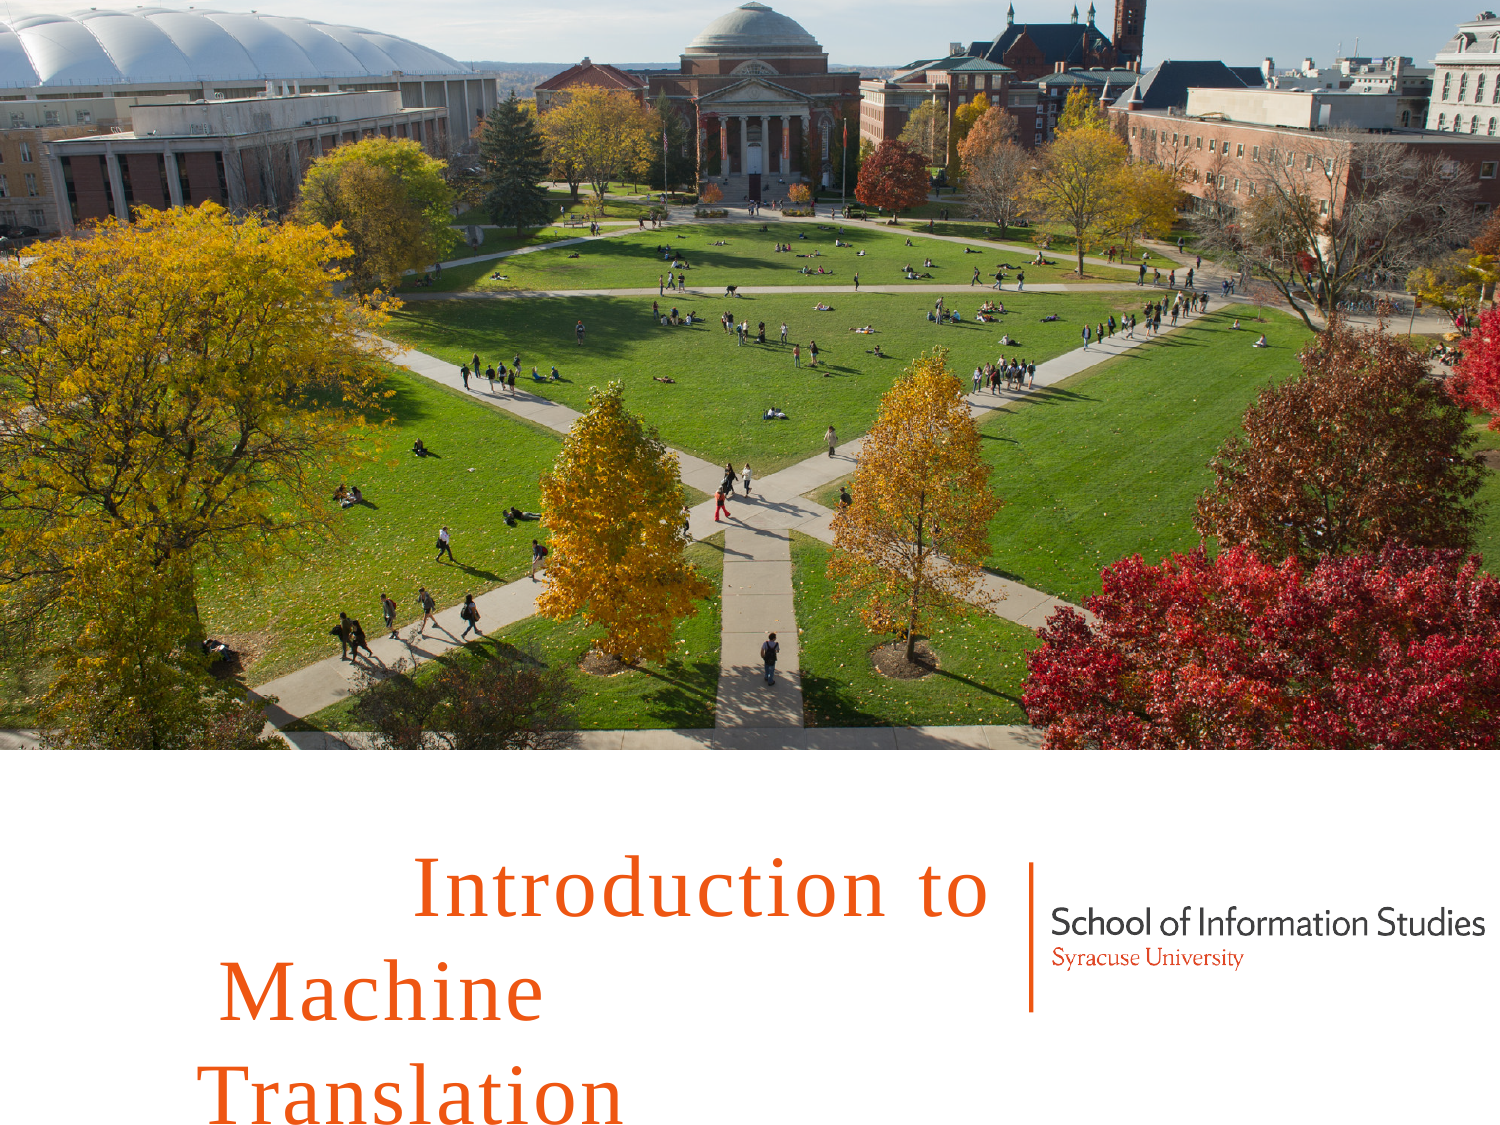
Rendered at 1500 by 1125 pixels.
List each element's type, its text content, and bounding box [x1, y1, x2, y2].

text_box Introduction to Machine Translation [194, 824, 996, 1125]
picture [1200, 906, 1485, 936]
picture [1052, 947, 1244, 971]
picture [1160, 906, 1191, 936]
picture [0, 0, 1500, 751]
